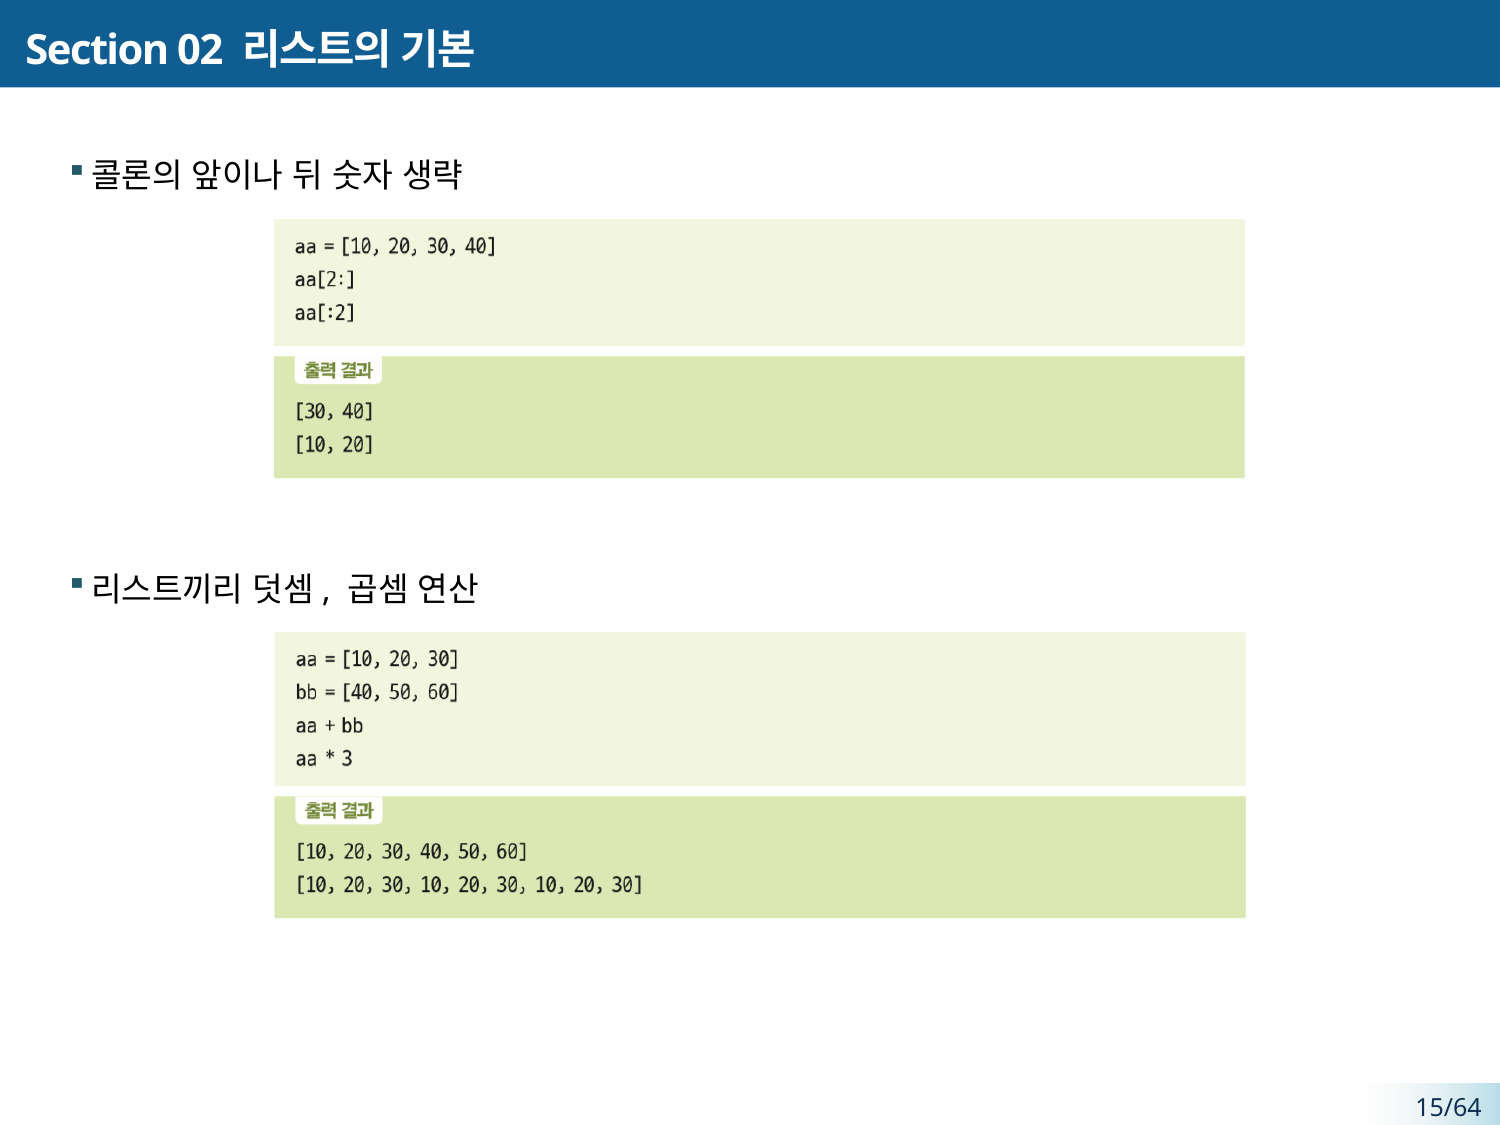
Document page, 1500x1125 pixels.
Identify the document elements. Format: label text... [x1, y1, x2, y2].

list 콜론의 앞이나 뒤 숫자 생략 리스트끼리 덧셈, 곱셈 연산 [10, 126, 1481, 1057]
picture [267, 216, 1249, 481]
title Section 02 리스트의 기본 [10, 8, 1288, 87]
picture [267, 628, 1249, 921]
